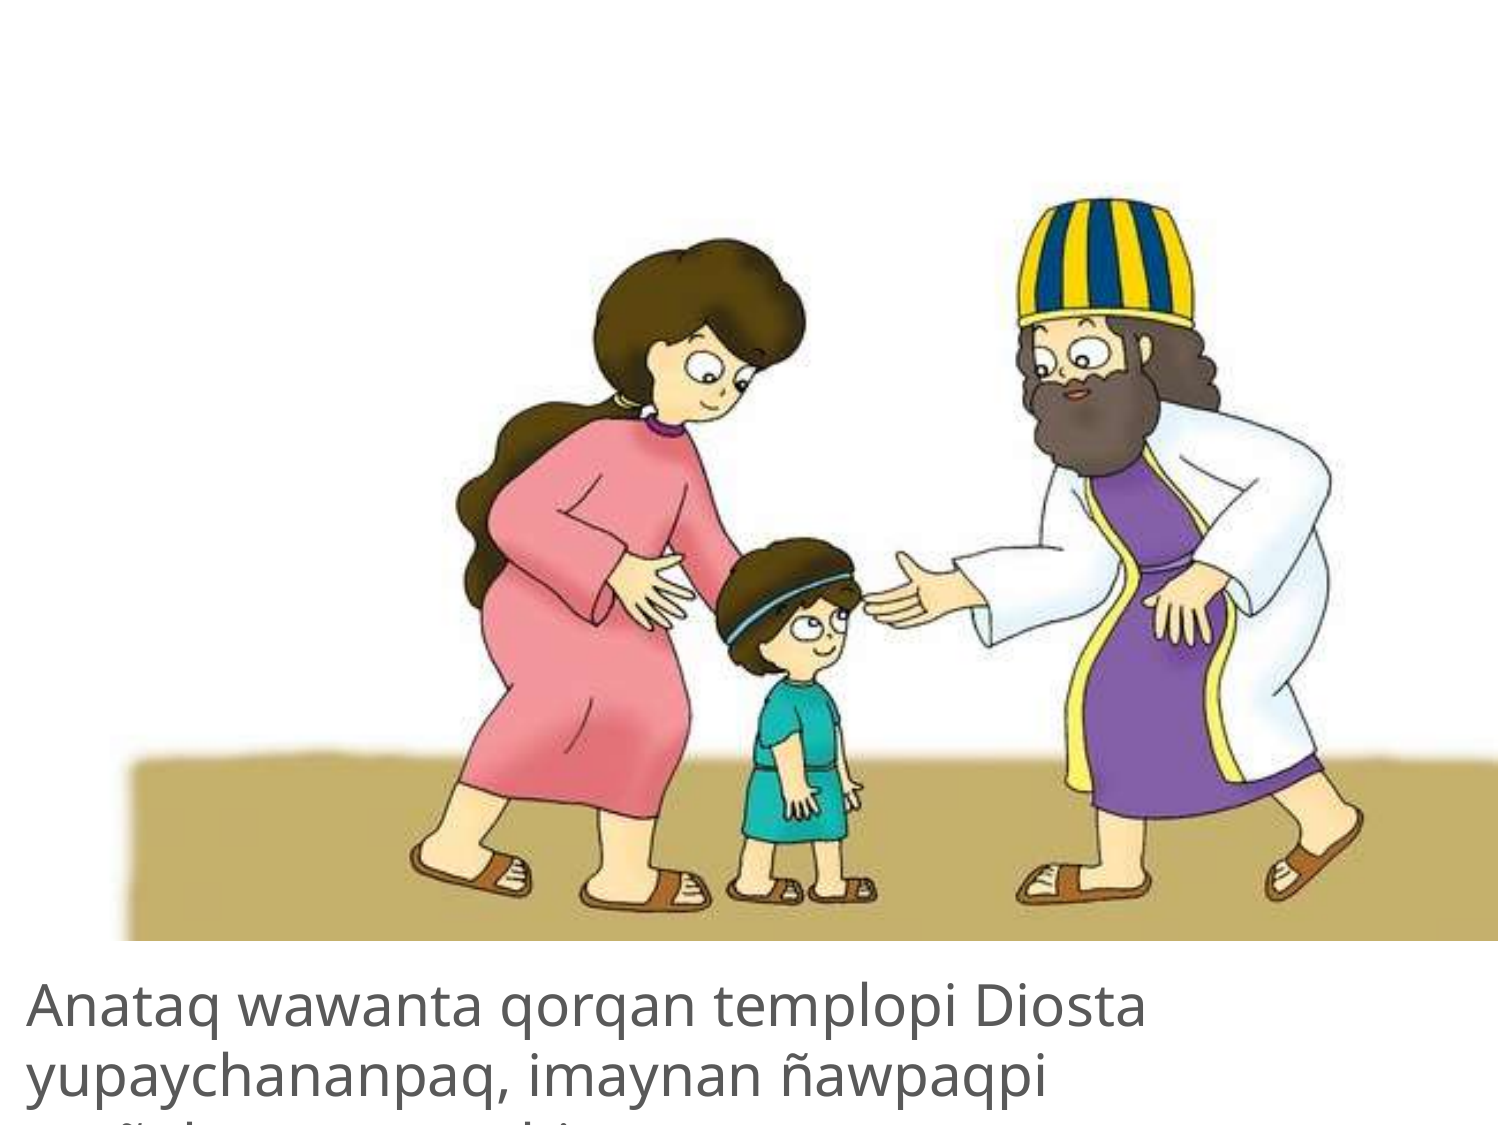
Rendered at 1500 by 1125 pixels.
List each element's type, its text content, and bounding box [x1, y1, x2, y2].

picture [0, 0, 1498, 941]
text_box Anataq wawanta qorqan templopi Diosta yupaychananpaq, imaynan ñawpaqpi mañakusqanman hina. [11, 961, 1498, 1125]
